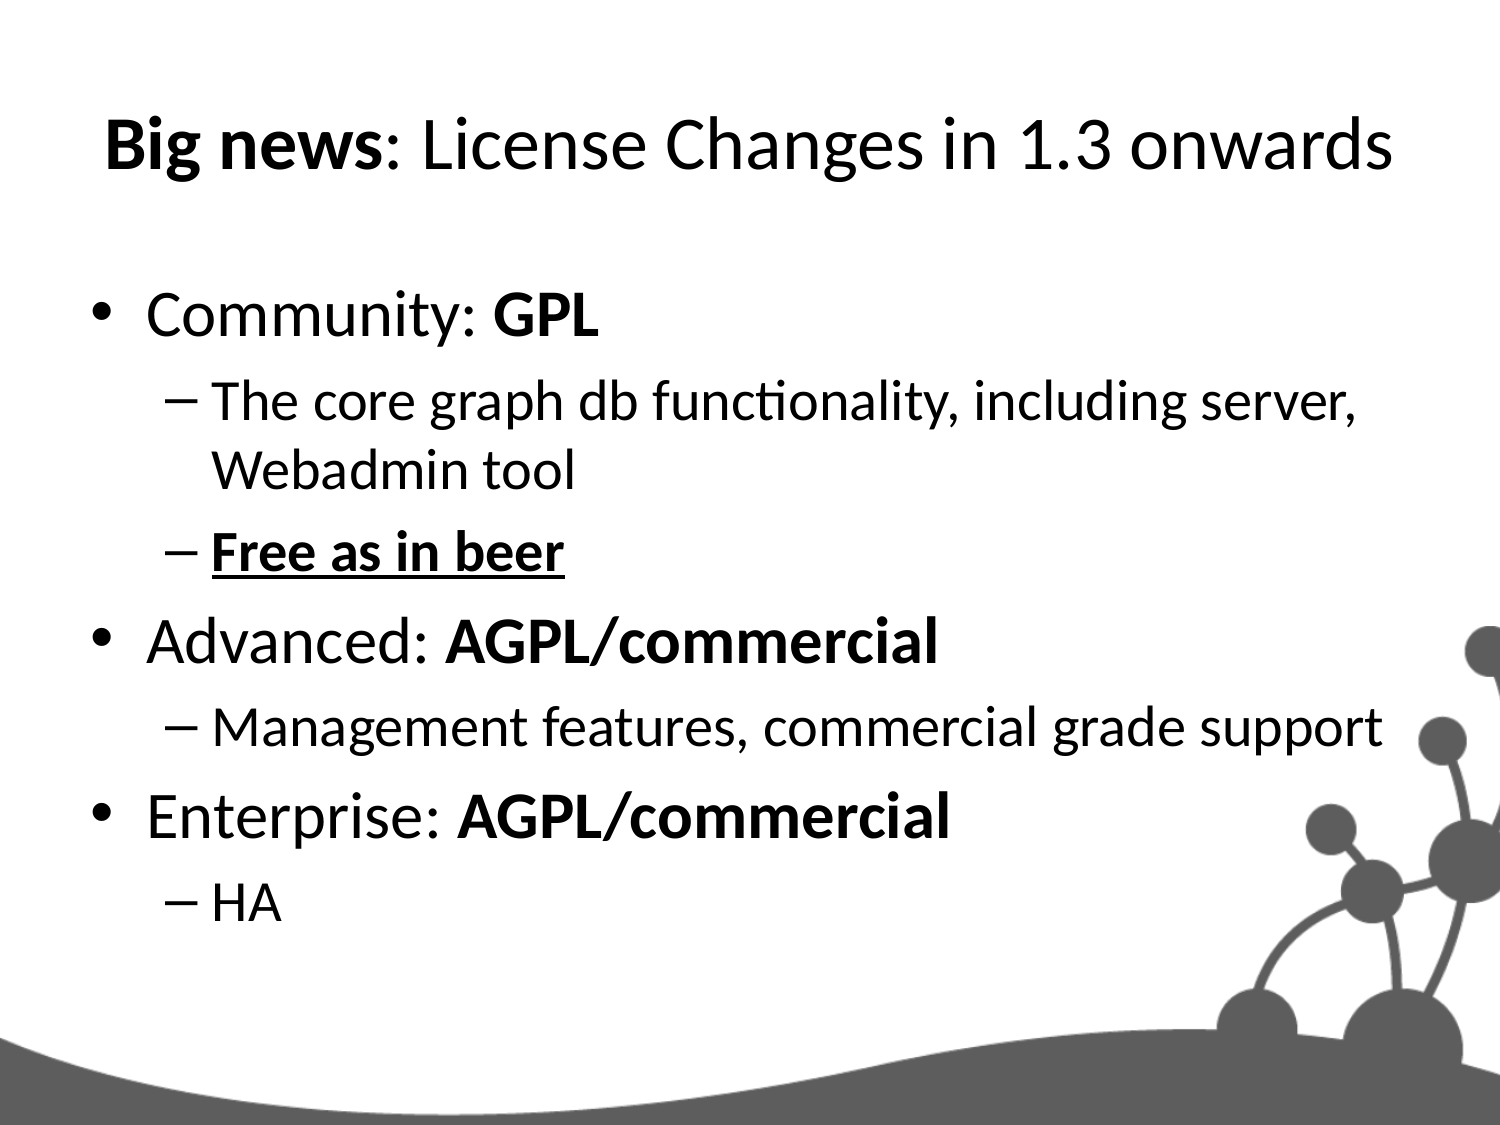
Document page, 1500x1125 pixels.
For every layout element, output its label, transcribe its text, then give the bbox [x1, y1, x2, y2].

list Community: GPL The core graph db functionality, including server, Webadmin tool Free as in beer Advanced: AGPL/commercial Management features, commercial grade support Enterprise: AGPL/commercial HA [75, 262, 1425, 1005]
title Big news: License Changes in 1.3 onwards [75, 45, 1425, 233]
